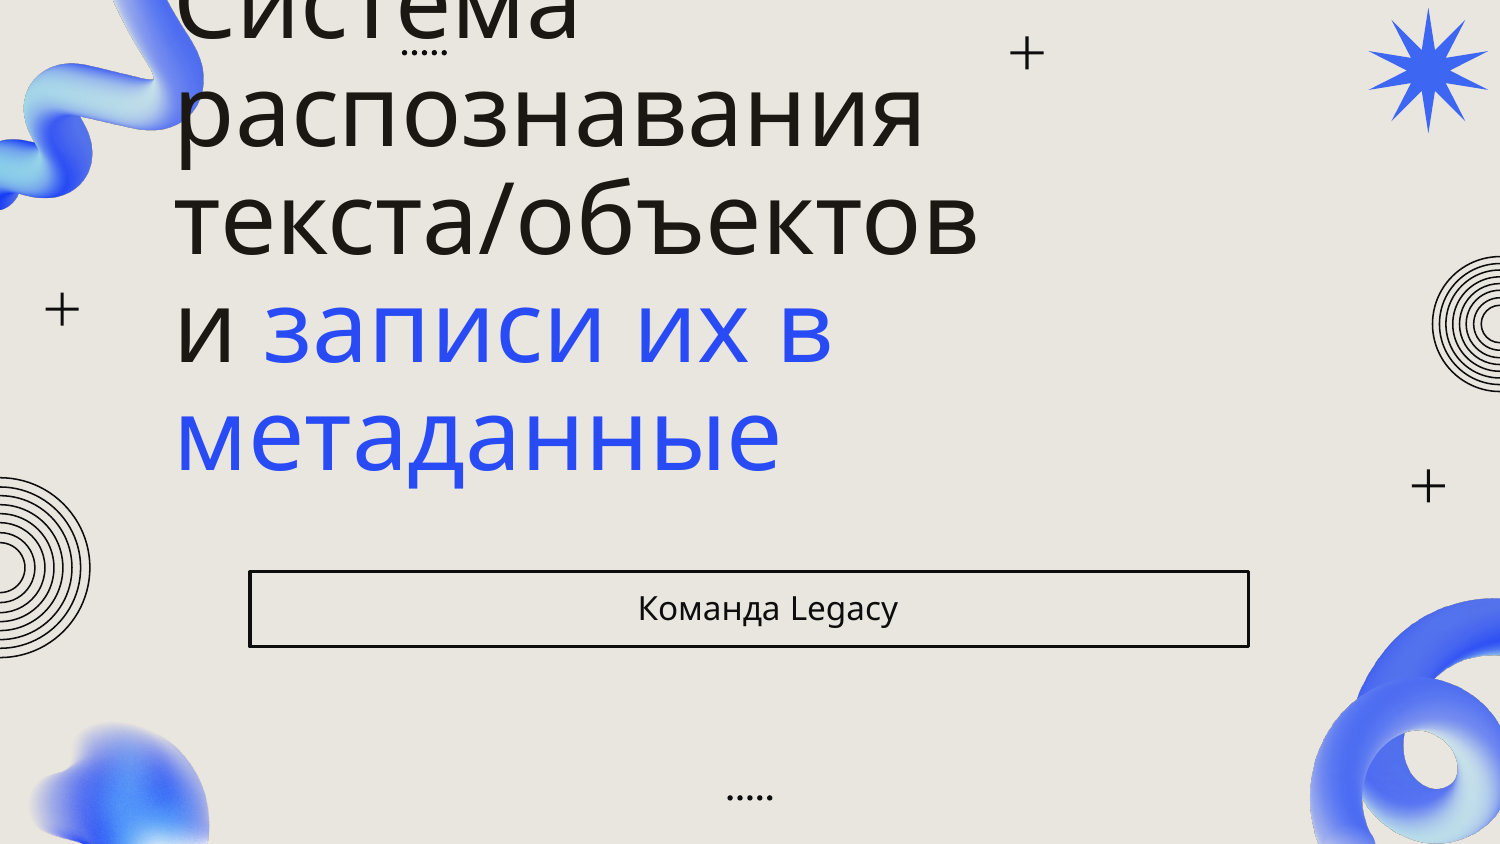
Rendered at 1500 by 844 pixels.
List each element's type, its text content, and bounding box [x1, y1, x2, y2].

picture [4, 694, 230, 844]
picture [1255, 515, 1500, 844]
subtitle Команда Legacy [249, 571, 1249, 647]
picture [0, 0, 226, 221]
title Система распознавания текста/объектов и записи их в метаданные [158, 165, 1360, 508]
